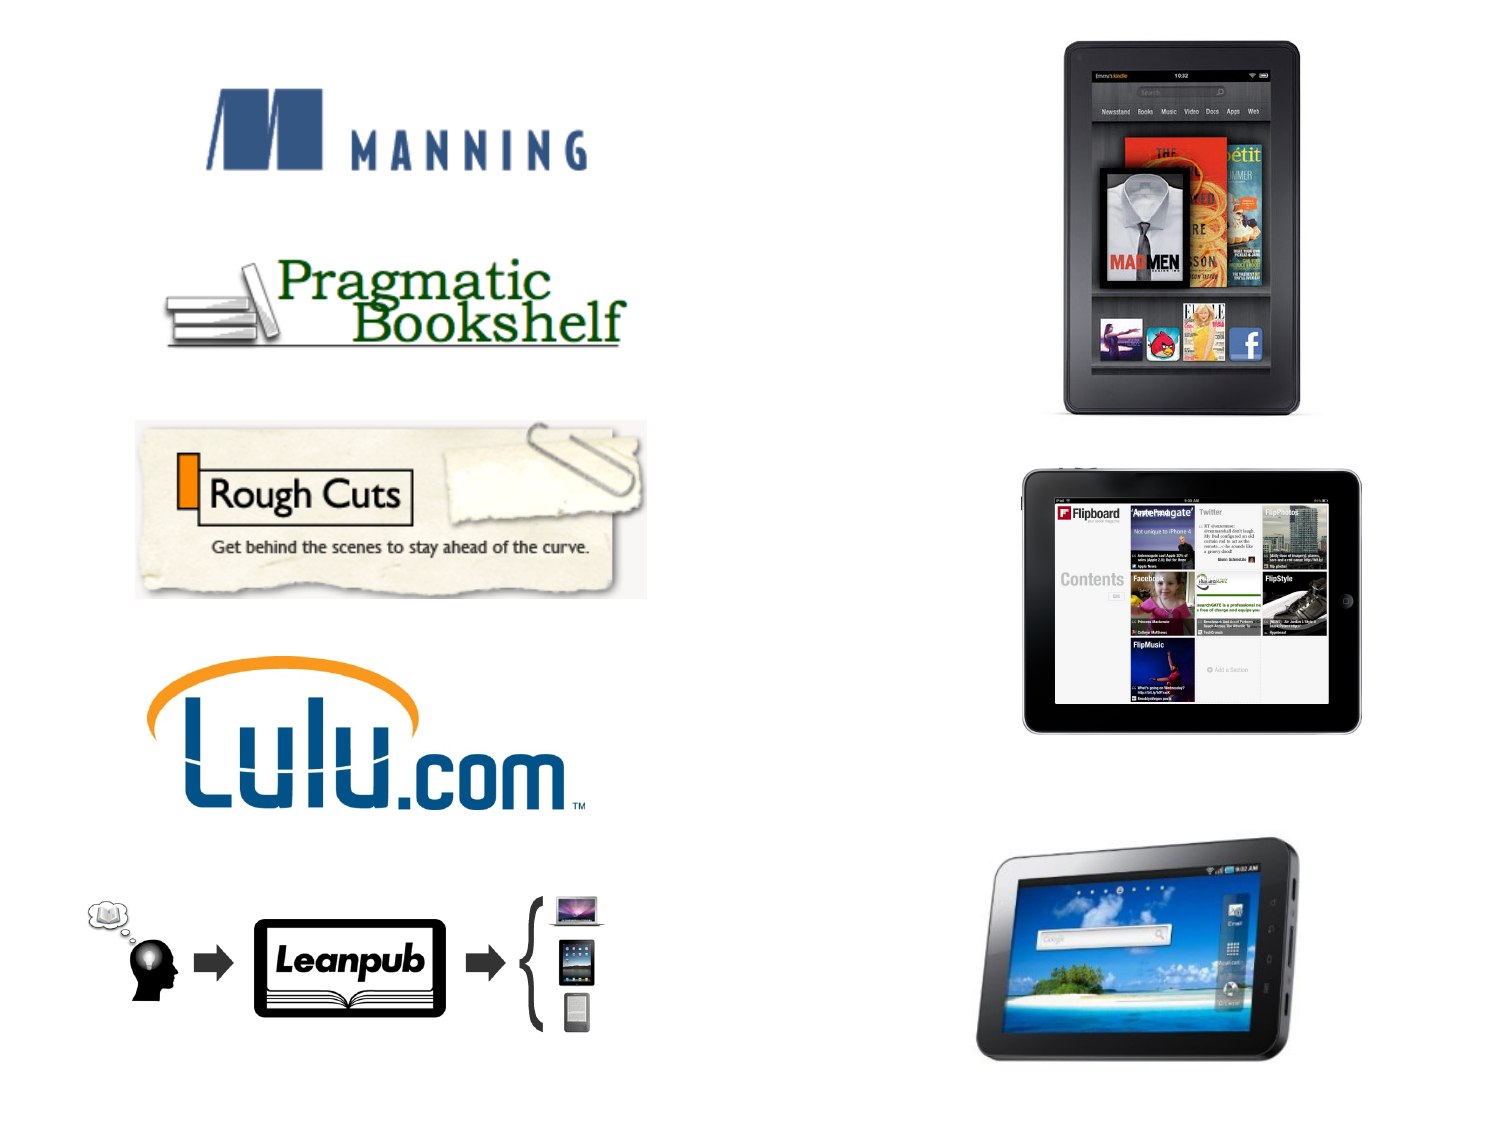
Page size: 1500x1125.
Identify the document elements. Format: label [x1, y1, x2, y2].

picture [159, 243, 638, 357]
picture [962, 774, 1314, 1125]
picture [147, 656, 585, 810]
picture [926, 30, 1439, 433]
picture [194, 77, 599, 185]
picture [1021, 467, 1363, 743]
picture [135, 420, 647, 600]
picture [64, 892, 621, 1042]
